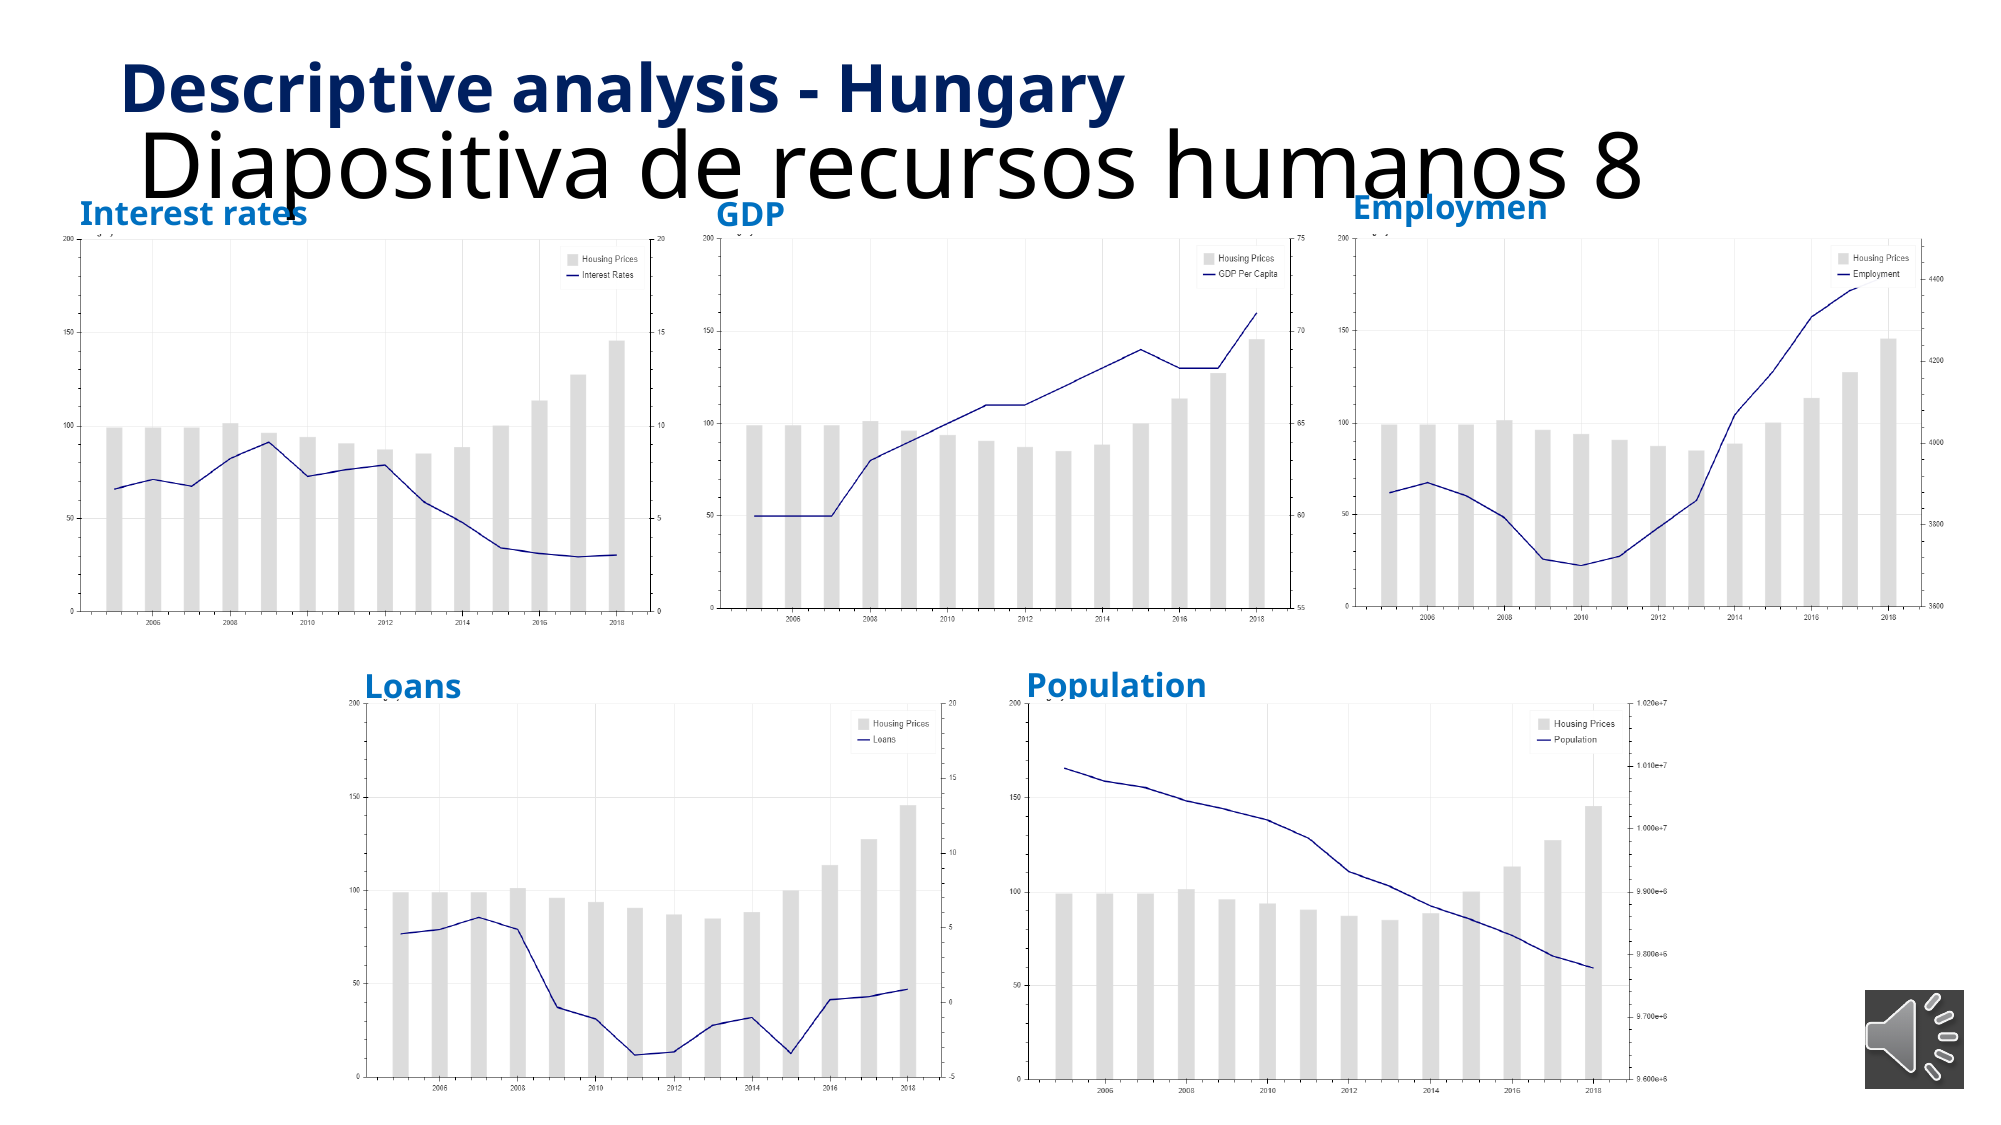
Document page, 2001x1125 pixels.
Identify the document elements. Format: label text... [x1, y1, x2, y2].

picture [1008, 699, 1670, 1095]
picture [348, 699, 957, 1093]
text_box Interest rates [80, 149, 345, 216]
text_box GDP [715, 149, 884, 217]
picture [1864, 989, 1965, 1090]
picture [1337, 234, 1945, 623]
text_box Employment [1352, 142, 1562, 210]
picture [62, 234, 666, 629]
text_box Loans [364, 629, 532, 688]
text_box Population [1025, 628, 1213, 688]
title Diapositiva de recursos humanos 8 [137, 59, 1863, 278]
text_box Descriptive analysis - Hungary [119, 42, 1212, 110]
picture [702, 234, 1306, 628]
